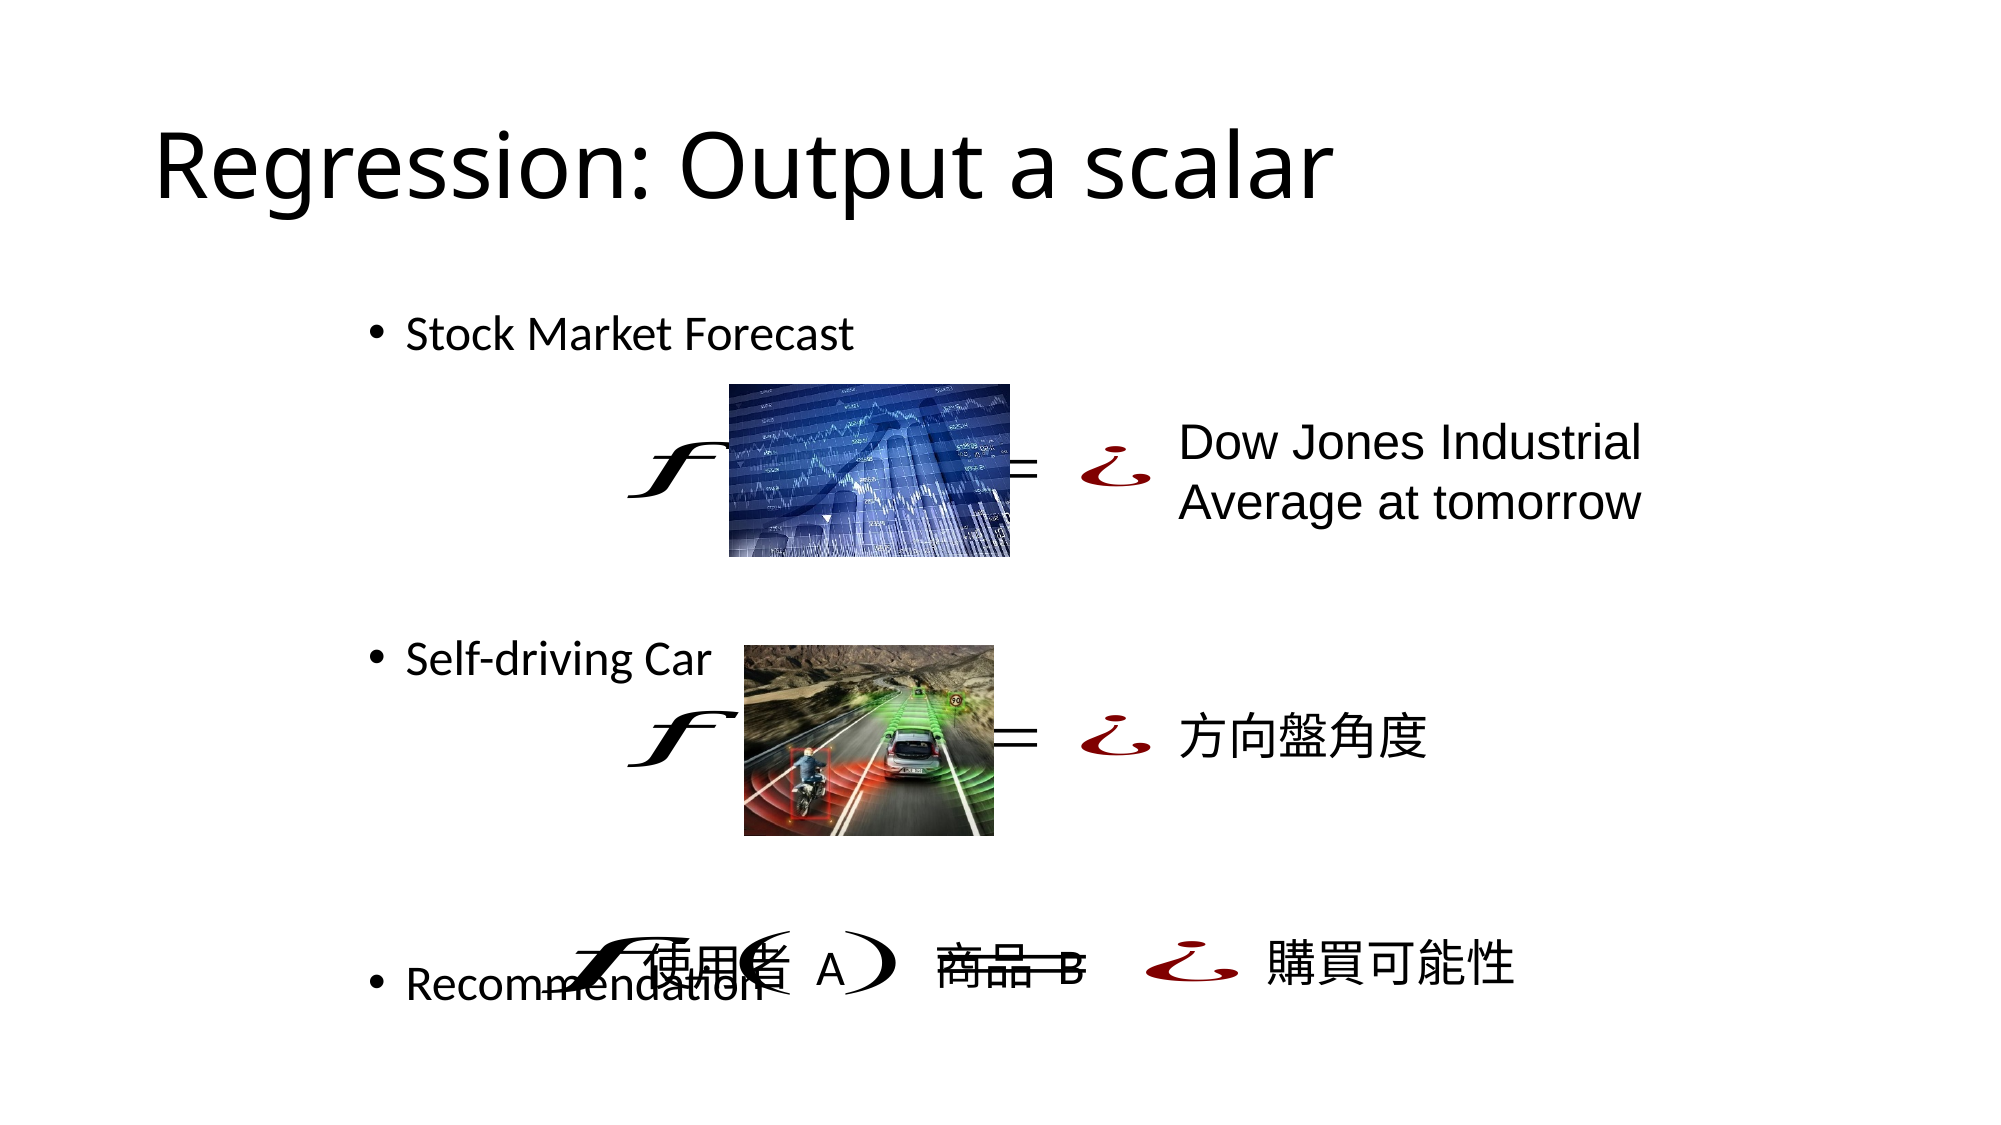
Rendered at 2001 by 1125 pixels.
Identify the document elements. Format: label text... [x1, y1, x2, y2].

text_box 商品 B [892, 927, 1127, 1002]
text_box 購買可能性 [1251, 923, 1591, 999]
text_box 使用者 A [626, 928, 862, 1003]
picture [744, 645, 994, 836]
text_box Dow Jones Industrial Average at tomorrow [1163, 402, 1678, 537]
picture [728, 384, 1010, 557]
list Stock Market Forecast Self-driving Car Recommendation [353, 299, 1647, 1094]
text_box 方向盤角度 [1163, 696, 1678, 772]
title Regression: Output a scalar [137, 59, 1863, 278]
